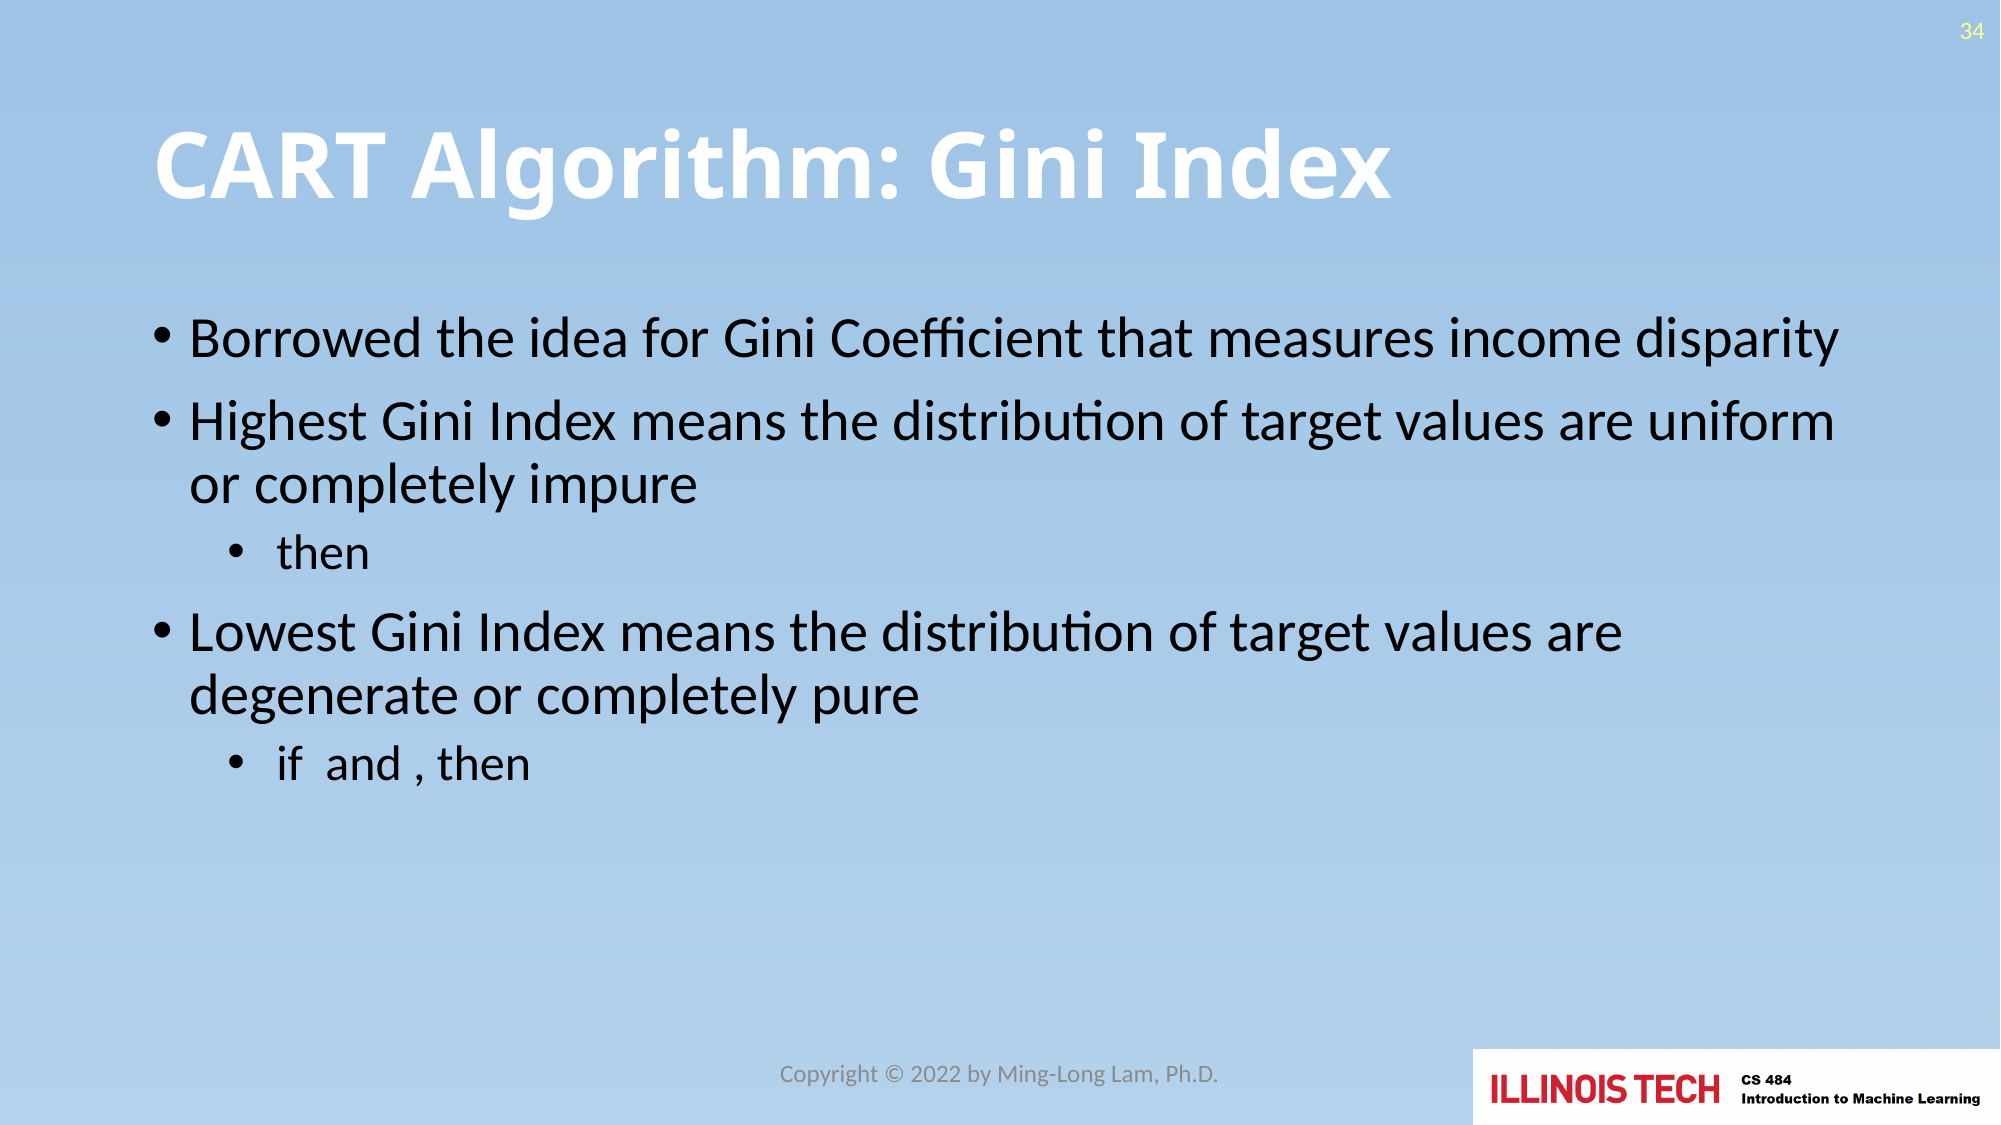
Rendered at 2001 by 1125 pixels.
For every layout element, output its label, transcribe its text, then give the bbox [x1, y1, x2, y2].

slide_number 34 [1550, 0, 2000, 60]
picture [1473, 1049, 2000, 1125]
title CART Algorithm: Gini Index [137, 59, 1863, 278]
footer Copyright © 2022 by Ming-Long Lam, Ph.D. [662, 1042, 1338, 1103]
